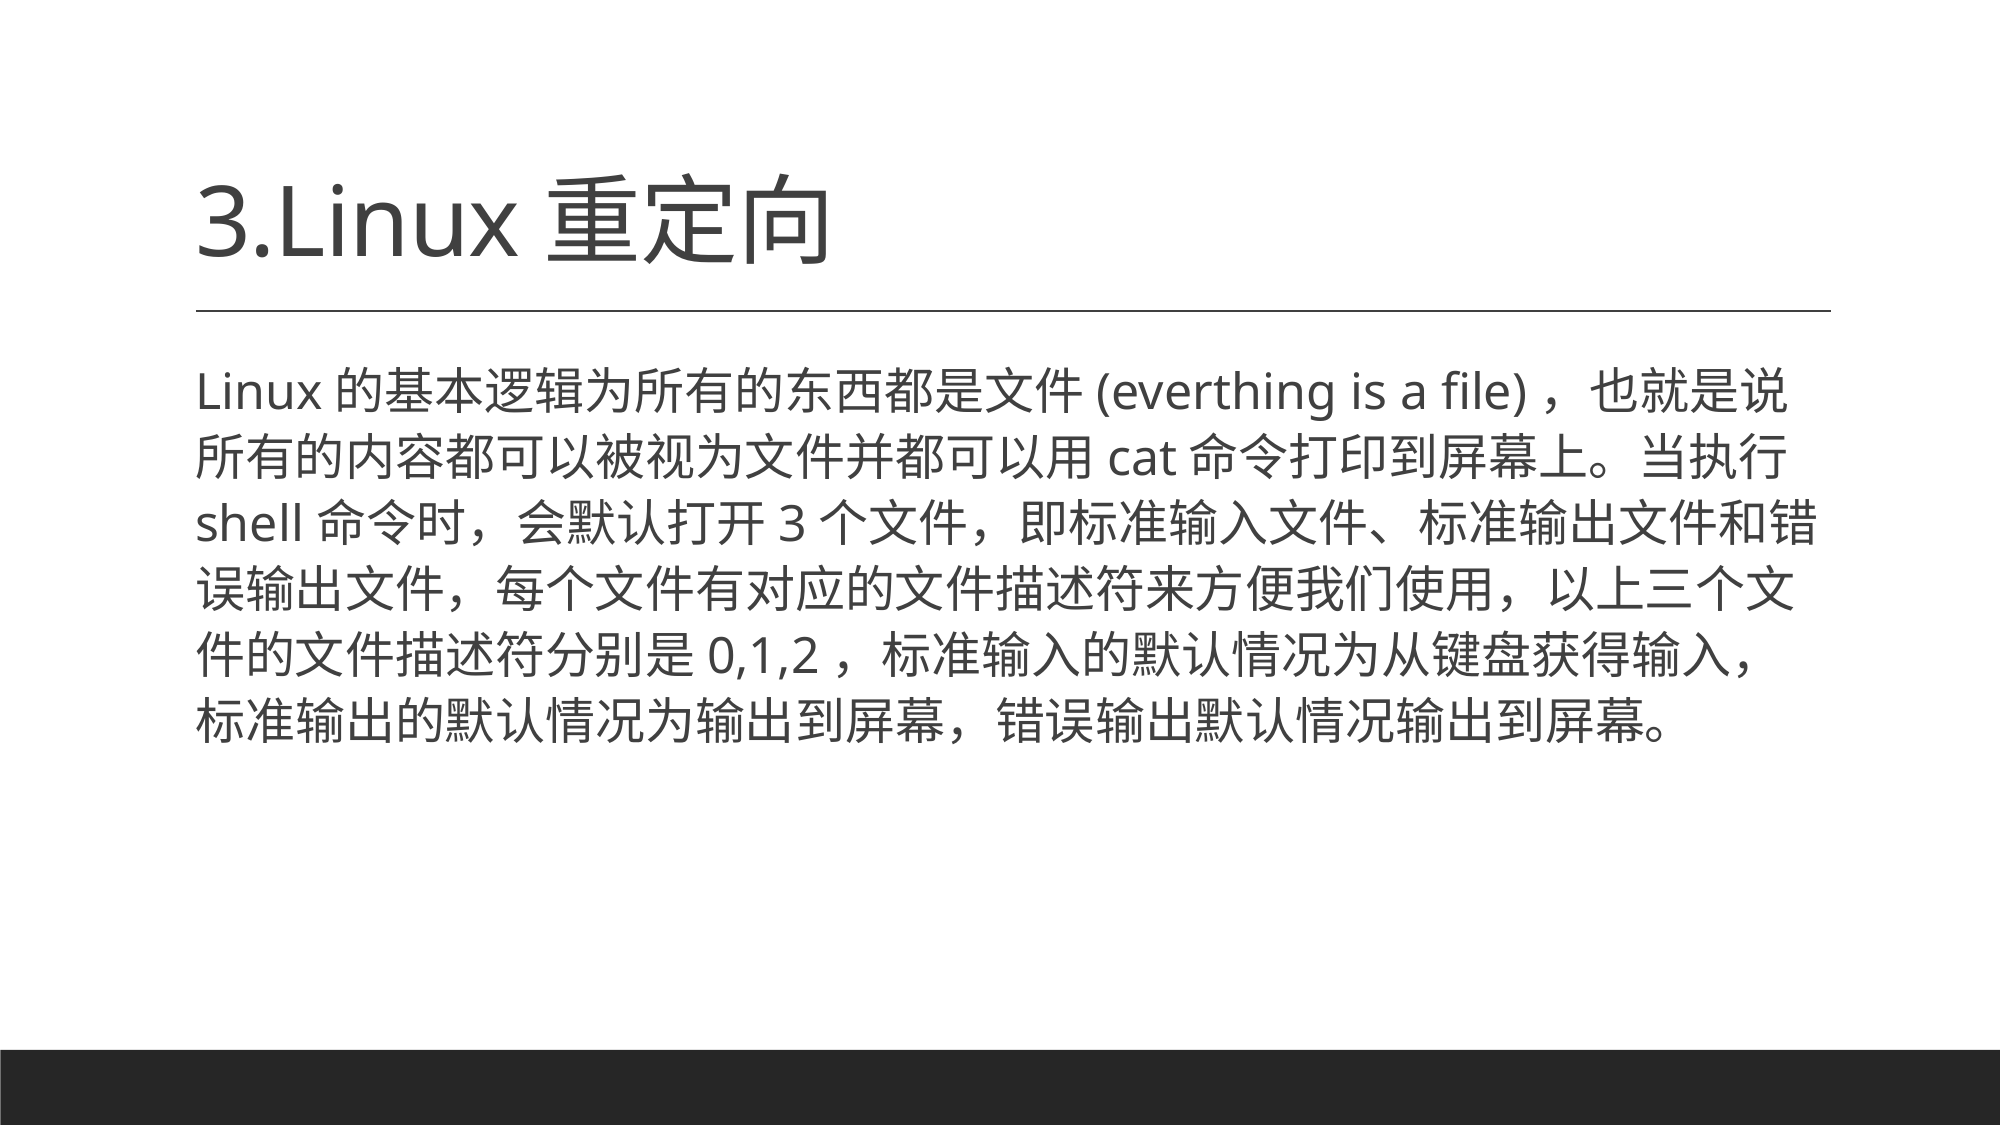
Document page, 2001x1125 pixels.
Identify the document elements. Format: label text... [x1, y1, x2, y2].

title 3.Linux重定向 [180, 47, 1830, 285]
list Linux的基本逻辑为所有的东西都是文件(everthing is a file)，也就是说所有的内容都可以被视为文件并都可以用cat命令打印到屏幕上。当执行shell命令时，会默认打开3个文件，即标准输入文件、标准输出文件和错误输出文件，每个文件有对应的文件描述符来方便我们使用，以上三个文件的文件描述符分别是0,1,2，标准输入的默认情况为从键盘获得输入，标准输出的默认情况为输出到屏幕，错误输出默认情况输出到屏幕。 [180, 345, 1830, 963]
